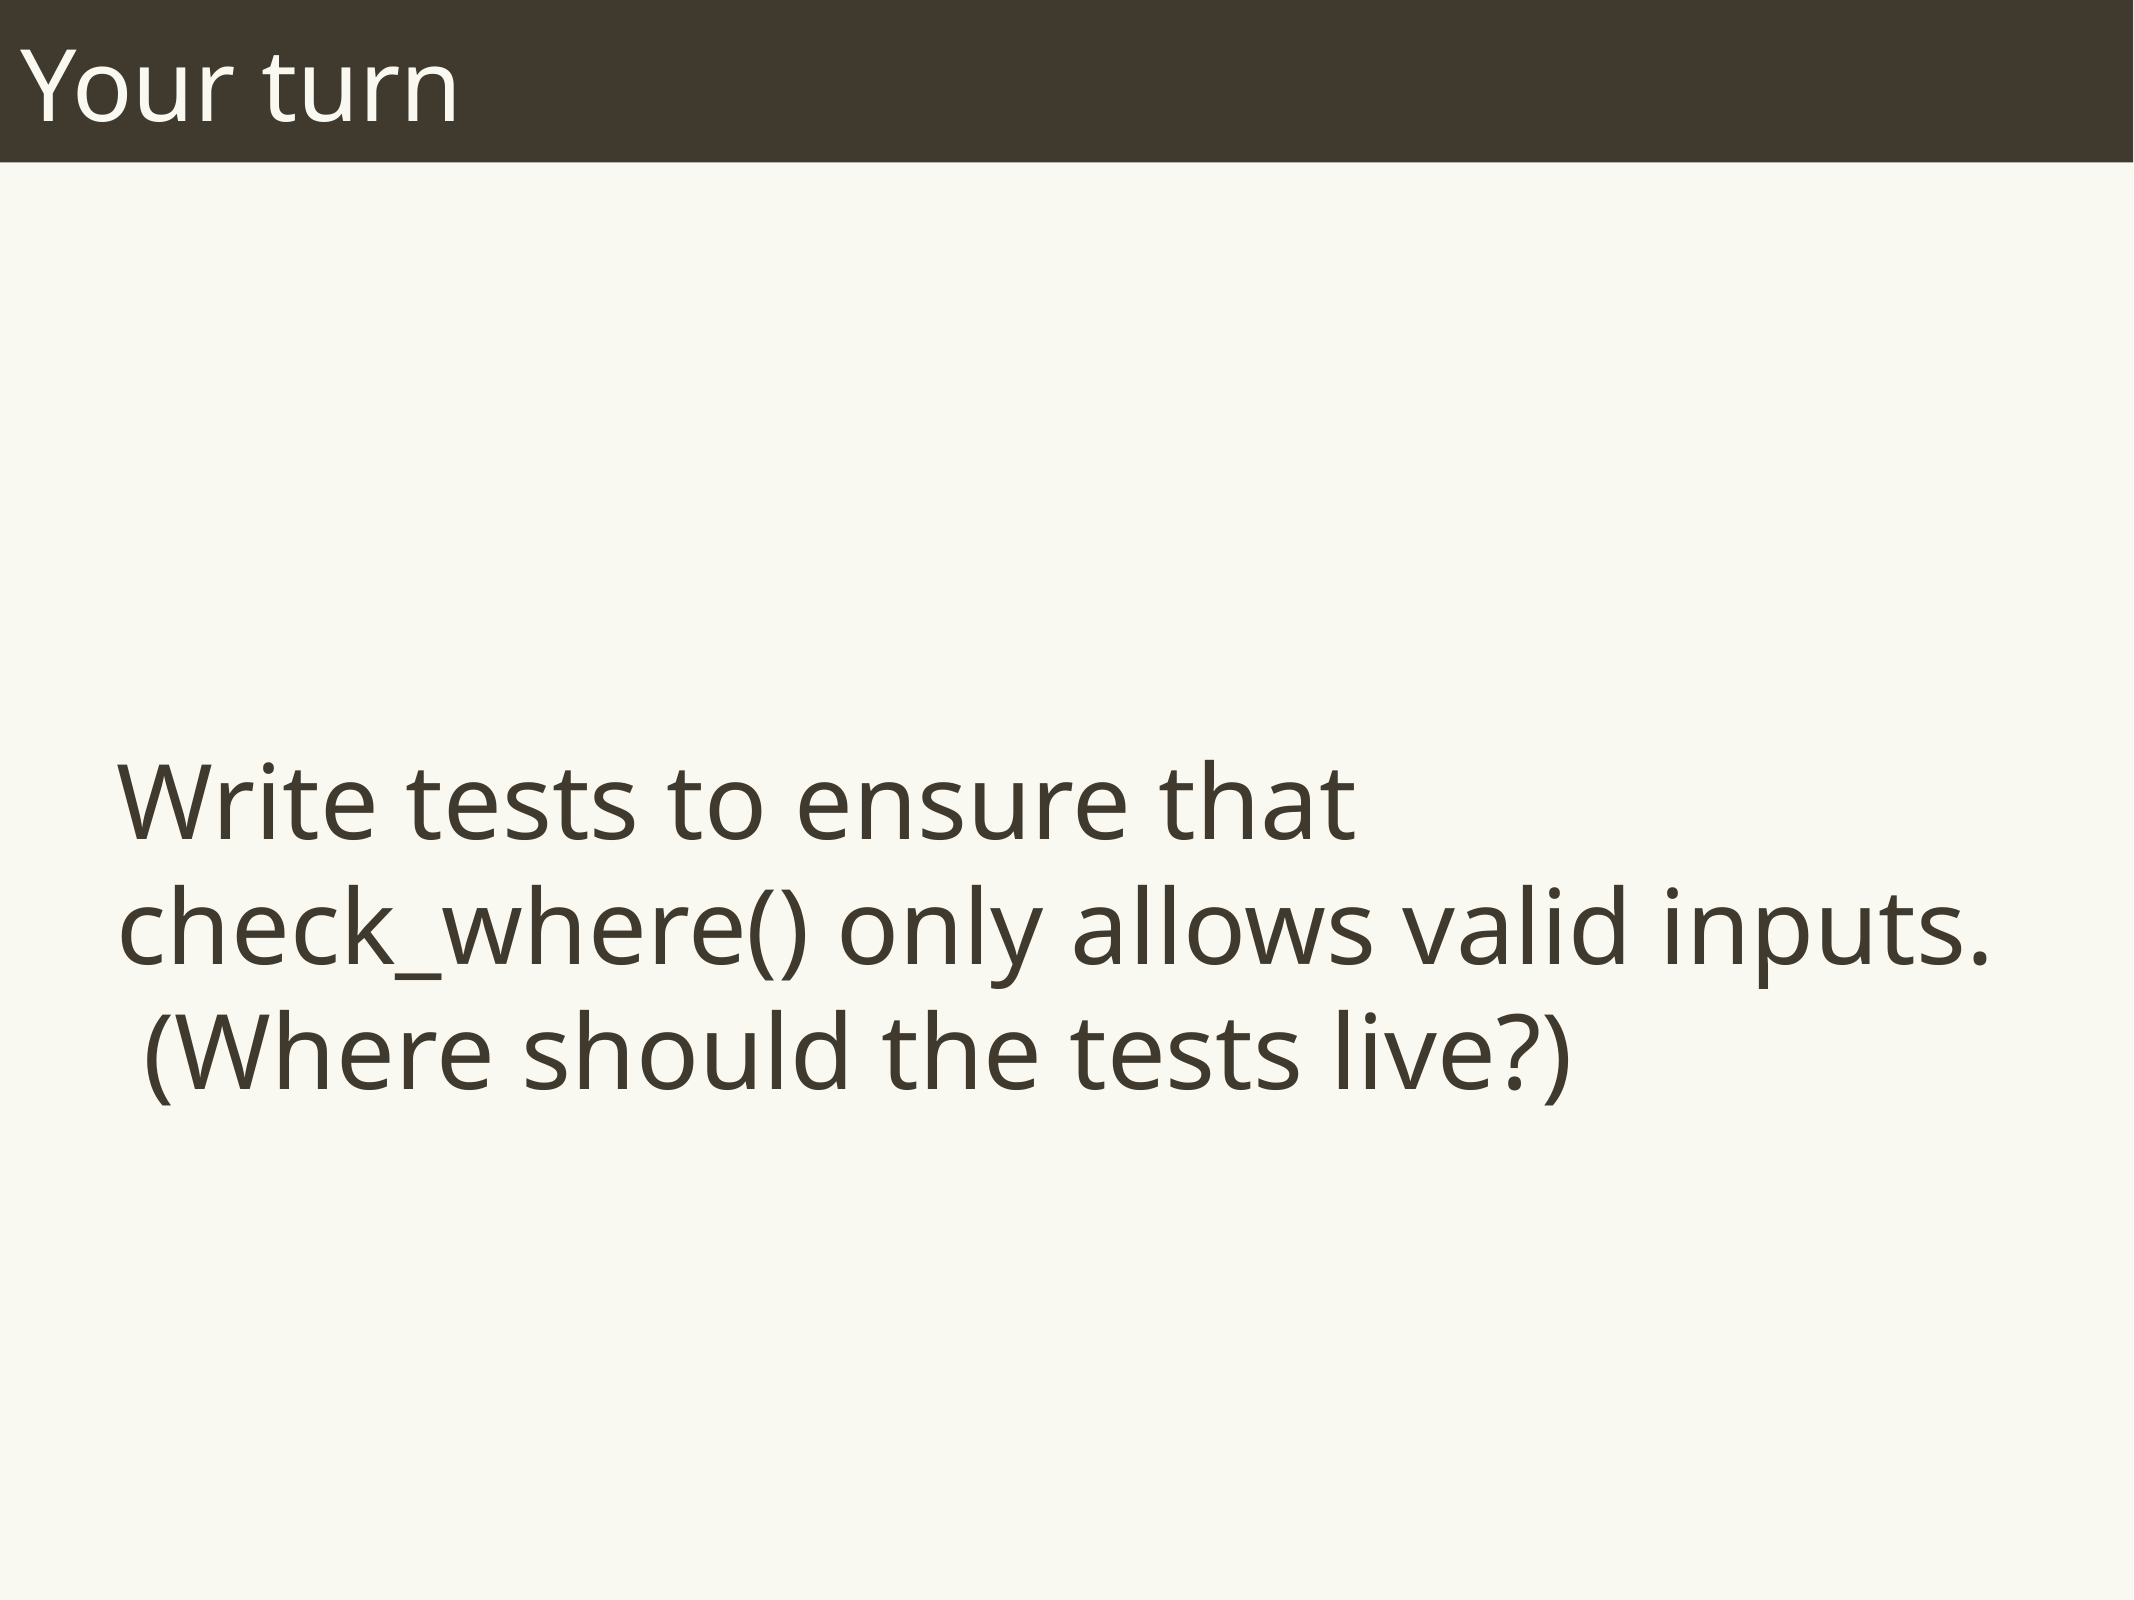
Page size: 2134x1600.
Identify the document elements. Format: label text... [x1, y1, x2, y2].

list Write tests to ensure that check_where() only allows valid inputs. (Where should the tests live?) [108, 388, 2026, 1458]
title Your turn [0, 0, 2134, 163]
